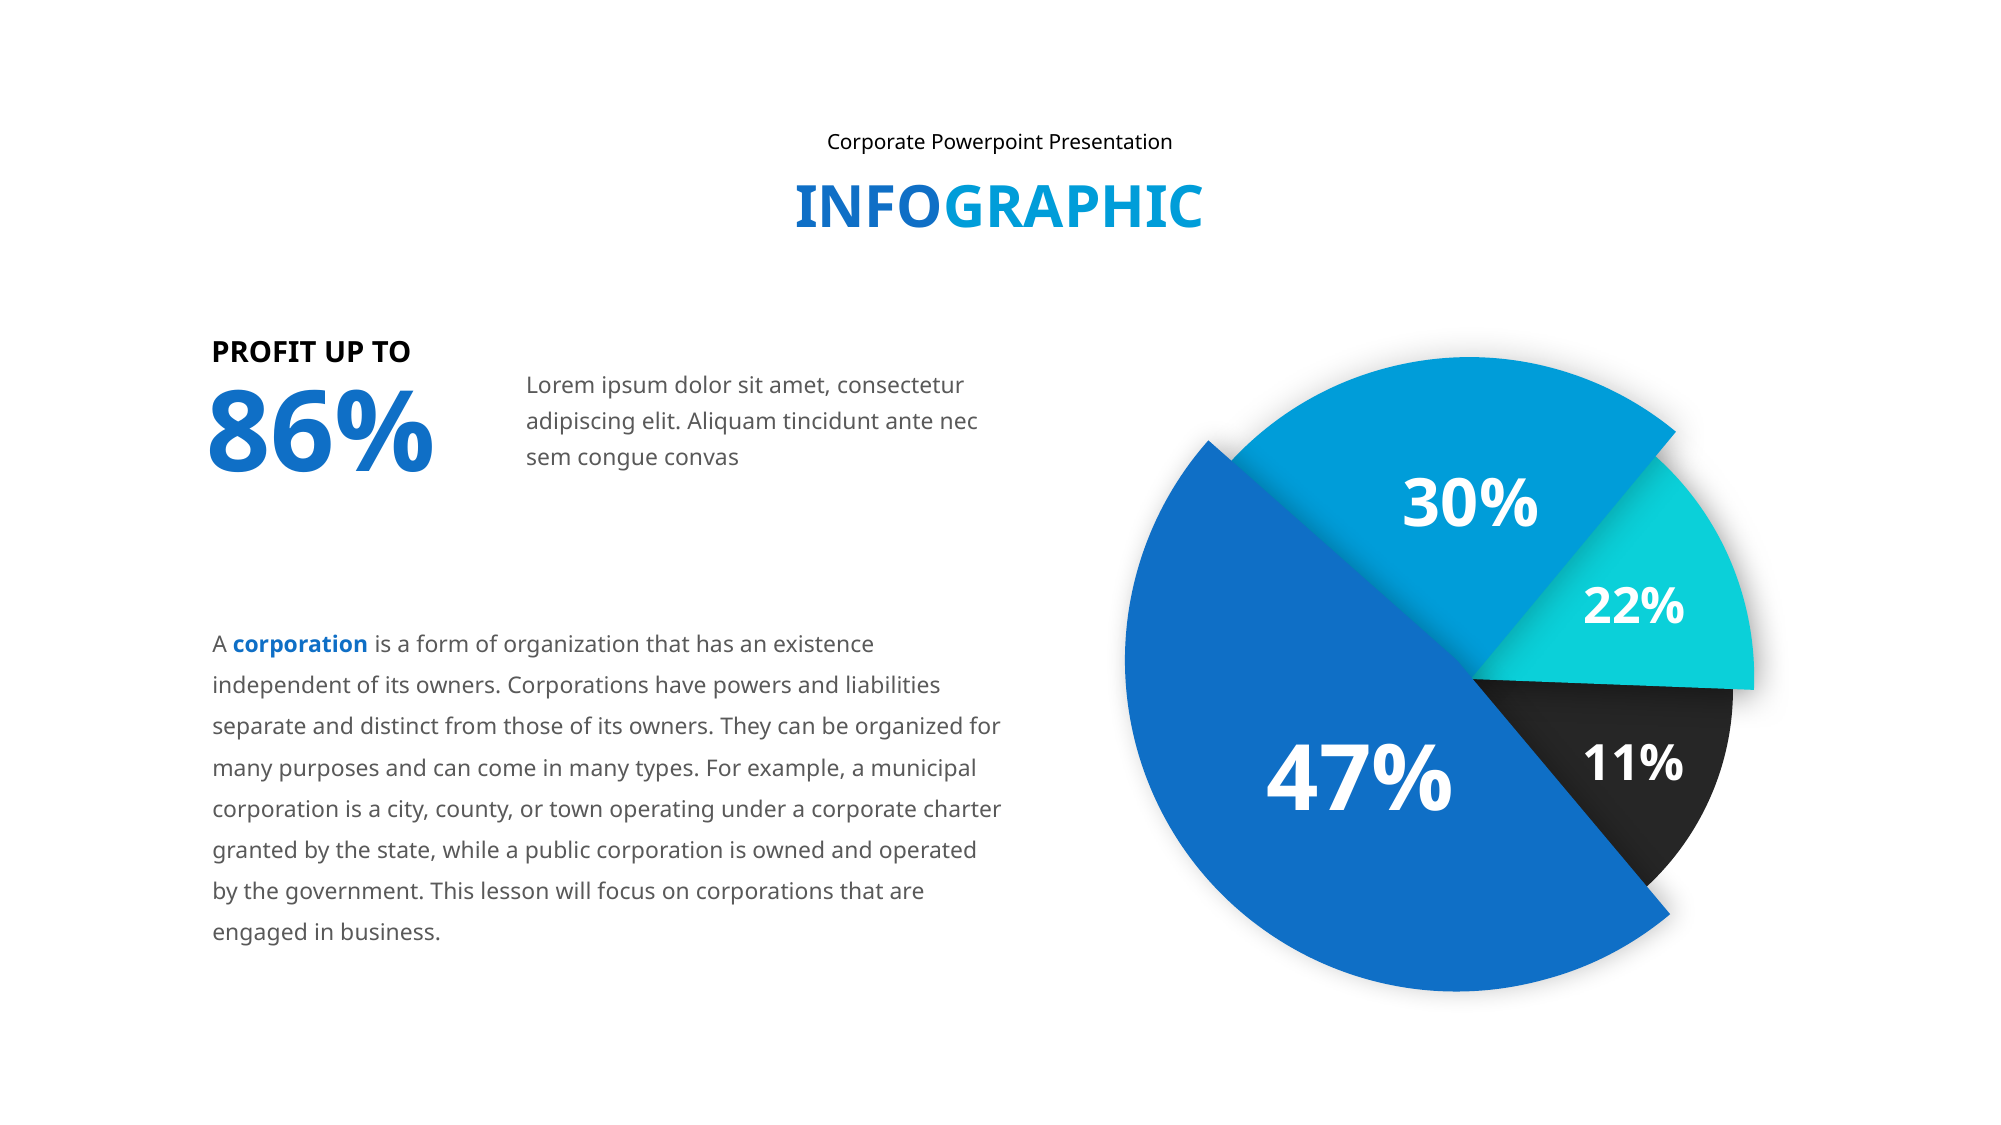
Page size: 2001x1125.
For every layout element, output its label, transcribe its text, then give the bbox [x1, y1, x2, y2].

text_box INFOGRAPHIC [666, 162, 1334, 247]
text_box PROFIT UP TO [196, 326, 427, 351]
text_box A corporation is a form of organization that has an existence independent of its owners. Corporations have powers and liabilities separate and distinct from those of its owners. They can be organized for many purposes and can come in many types. For example, a municipal corporation is a city, county, or town operating under a corporate charter granted by the state, while a public corporation is owned and operated by the government. This lesson will focus on corporations that are engaged in business. [197, 608, 1024, 953]
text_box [1106, 342, 1772, 1029]
text_box Corporate Powerpoint Presentation [635, 121, 1365, 162]
text_box 86% [191, 351, 539, 502]
text_box Lorem ipsum dolor sit amet, consectetur adipiscing elit. Aliquam tincidunt ante nec sem congue convas [539, 355, 1000, 477]
